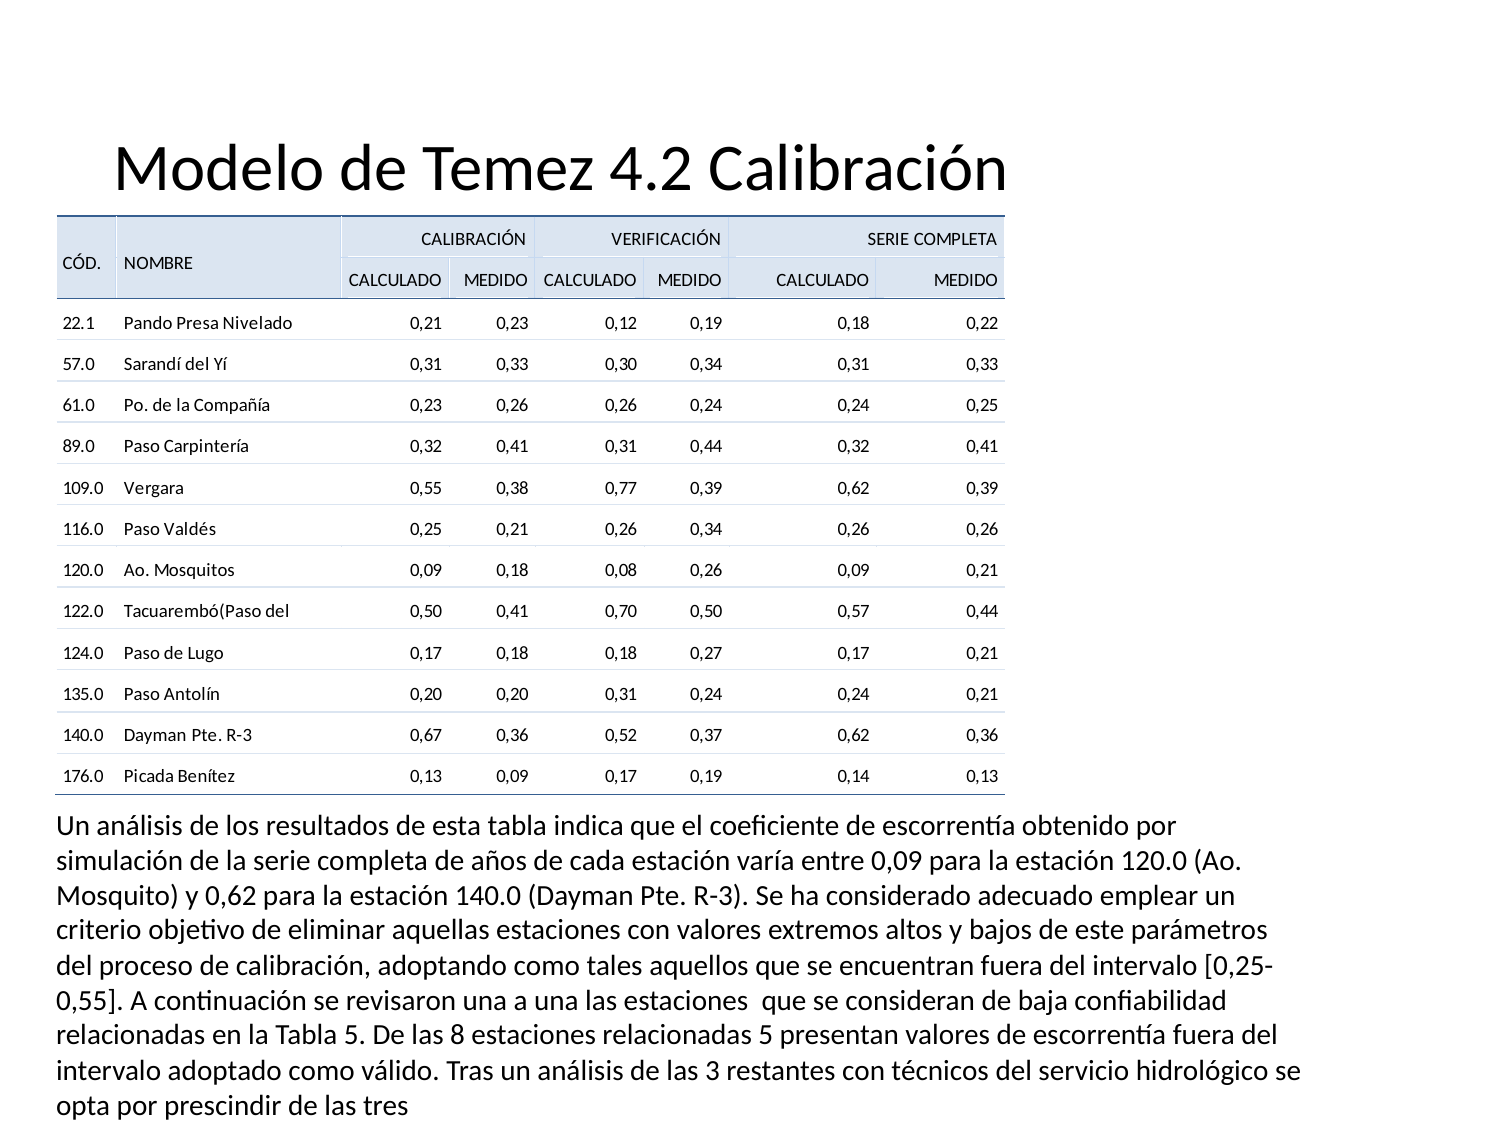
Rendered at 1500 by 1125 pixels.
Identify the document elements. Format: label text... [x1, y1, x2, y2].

text_box Un análisis de los resultados de esta tabla indica que el coeficiente de escorrentía obtenido por simulación de la serie completa de años de cada estación varía entre 0,09 para la estación 120.0 (Ao. Mosquito) y 0,62 para la estación 140.0 (Dayman Pte. R-3). Se ha considerado adecuado emplear un criterio objetivo de eliminar aquellas estaciones con valores extremos altos y bajos de este parámetros del proceso de calibración, adoptando como tales aquellos que se encuentran fuera del intervalo [0,25-0,55]. A continuación se revisaron una a una las estaciones que se consideran de baja confiabilidad relacionadas en la Tabla 5. De las 8 estaciones relacionadas 5 presentan valores de escorrentía fuera del intervalo adoptado como válido. Tras un análisis de las 3 restantes con técnicos del servicio hidrológico se opta por prescindir de las tres [41, 798, 1319, 1125]
text_box Modelo de Temez 4.2 Calibración [98, 70, 1449, 258]
picture [48, 215, 1012, 859]
